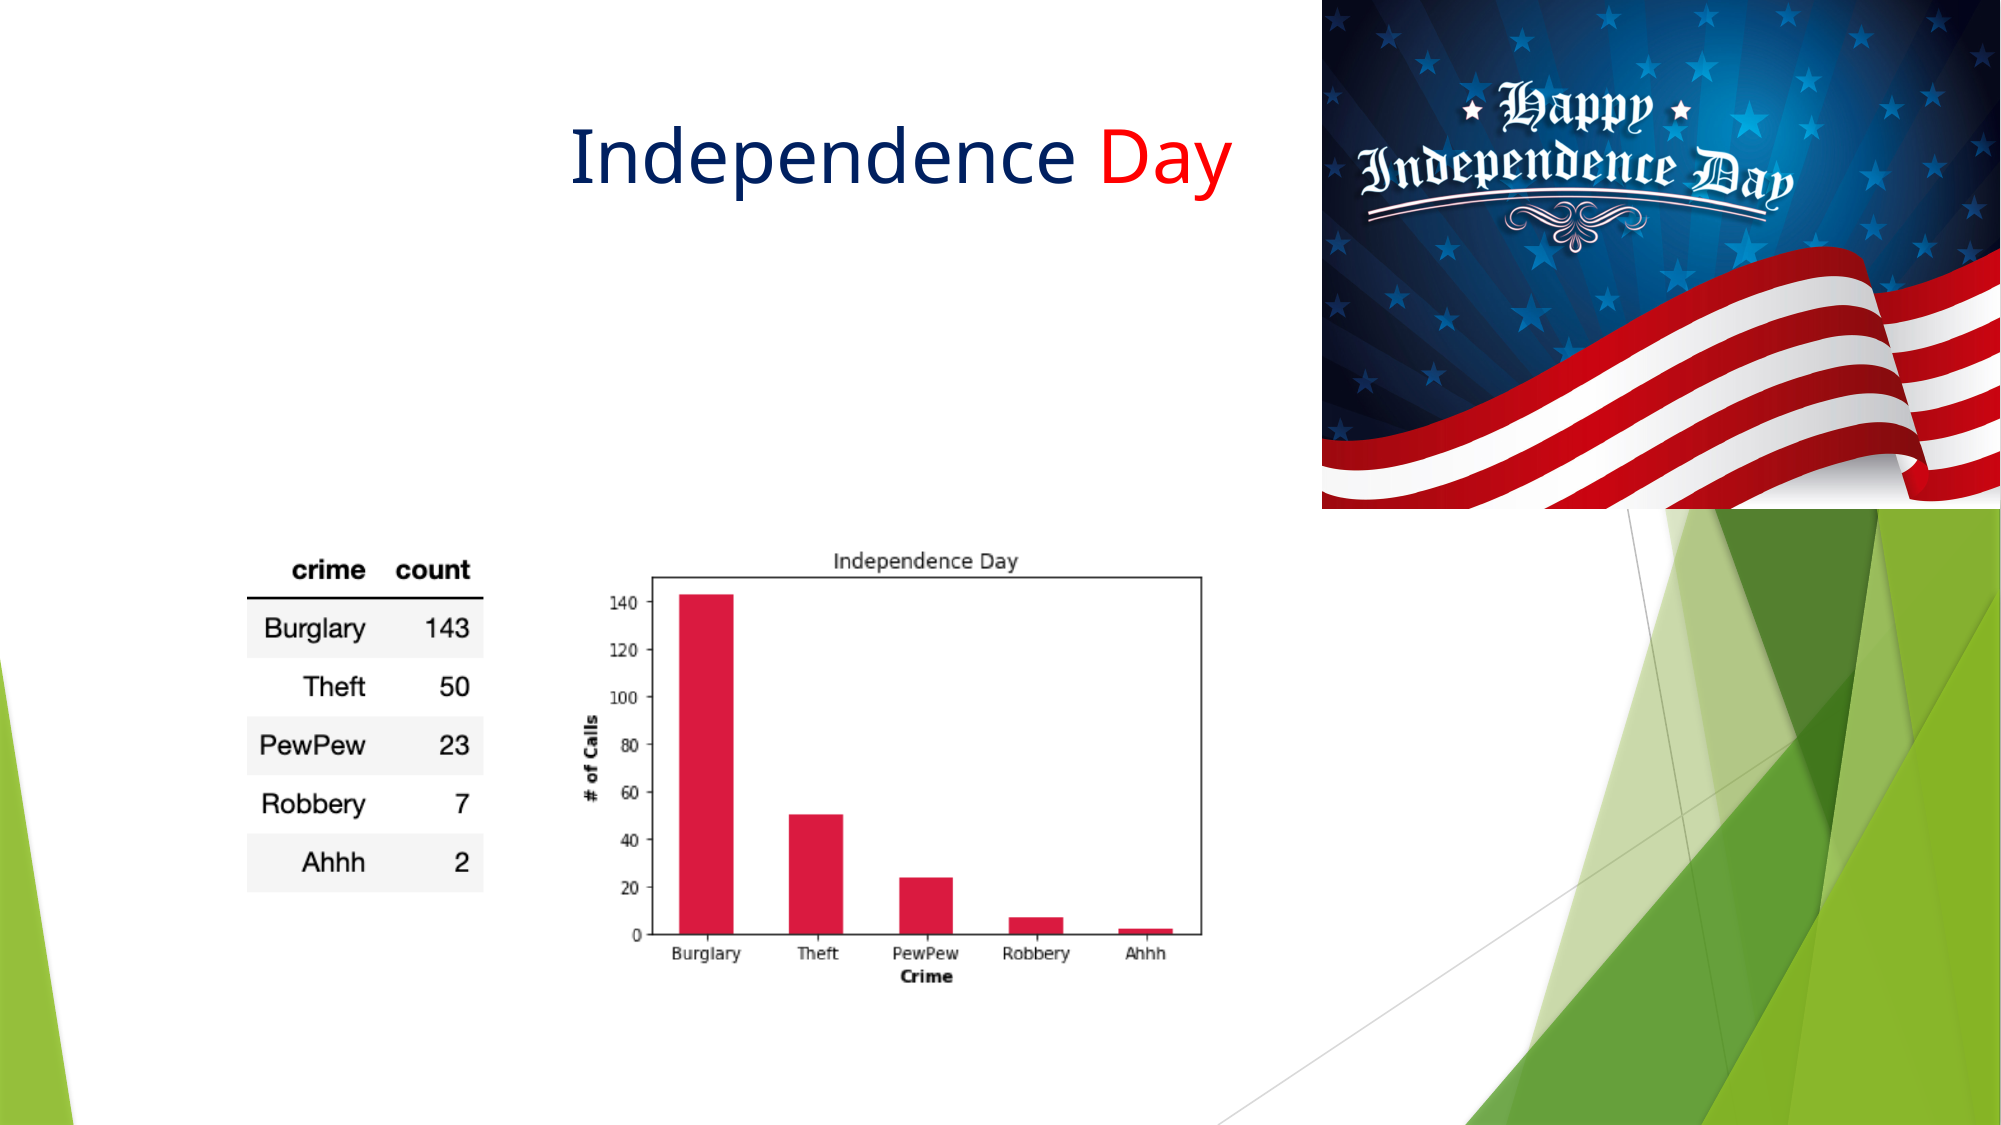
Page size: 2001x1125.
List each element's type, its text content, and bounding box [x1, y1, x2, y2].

picture [1321, 0, 2000, 509]
title Independence Day [196, 100, 1316, 318]
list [563, 528, 1240, 1011]
picture [246, 546, 510, 906]
